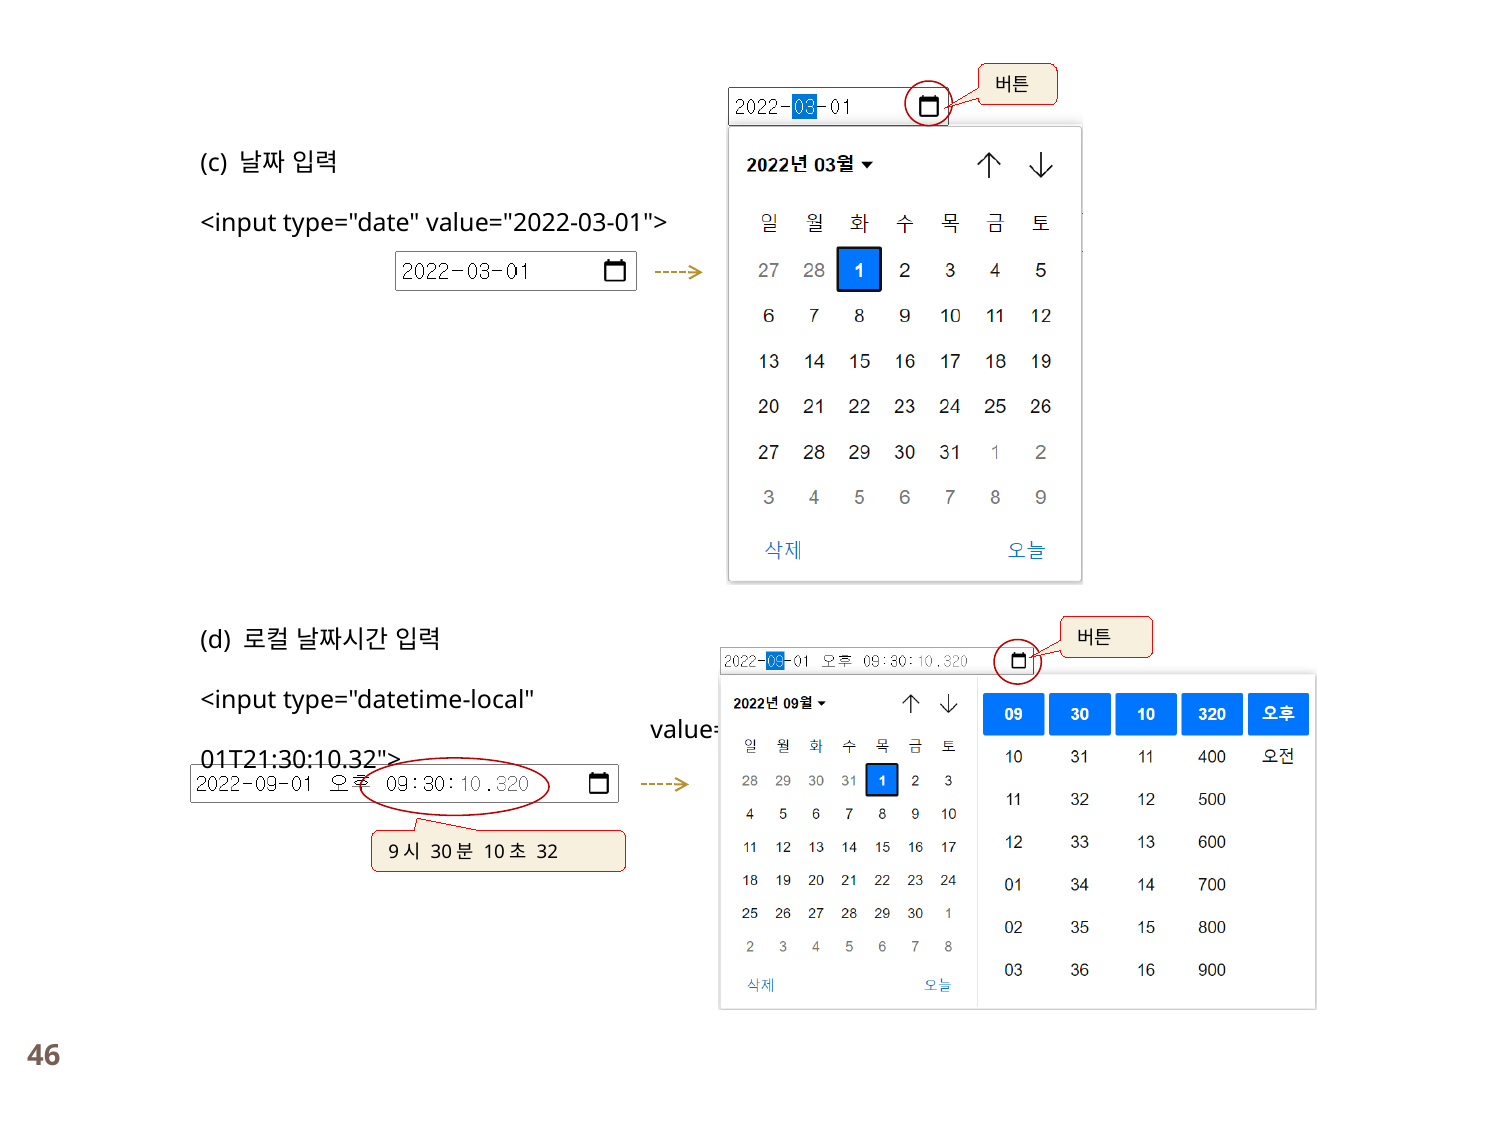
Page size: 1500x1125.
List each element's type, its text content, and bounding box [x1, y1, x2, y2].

text_box 버튼 [978, 63, 1058, 83]
slide_number 46 [0, 1025, 88, 1088]
text_box 버튼 [1057, 616, 1153, 642]
text_box (d) 로컬 날짜시간 입력 <input type="datetime-local" value="2022-03-01T21:30:10.32"> [185, 616, 929, 781]
text_box (c) 날짜 입력 <input type="date" value="2022-03-01"> [185, 139, 703, 244]
text_box [915, 79, 942, 83]
picture [718, 643, 1318, 1010]
text_box 9시 30분 10초 32 [371, 822, 626, 872]
picture [726, 84, 1084, 585]
text_box [1003, 637, 1032, 642]
picture [183, 759, 626, 814]
picture [390, 244, 645, 300]
